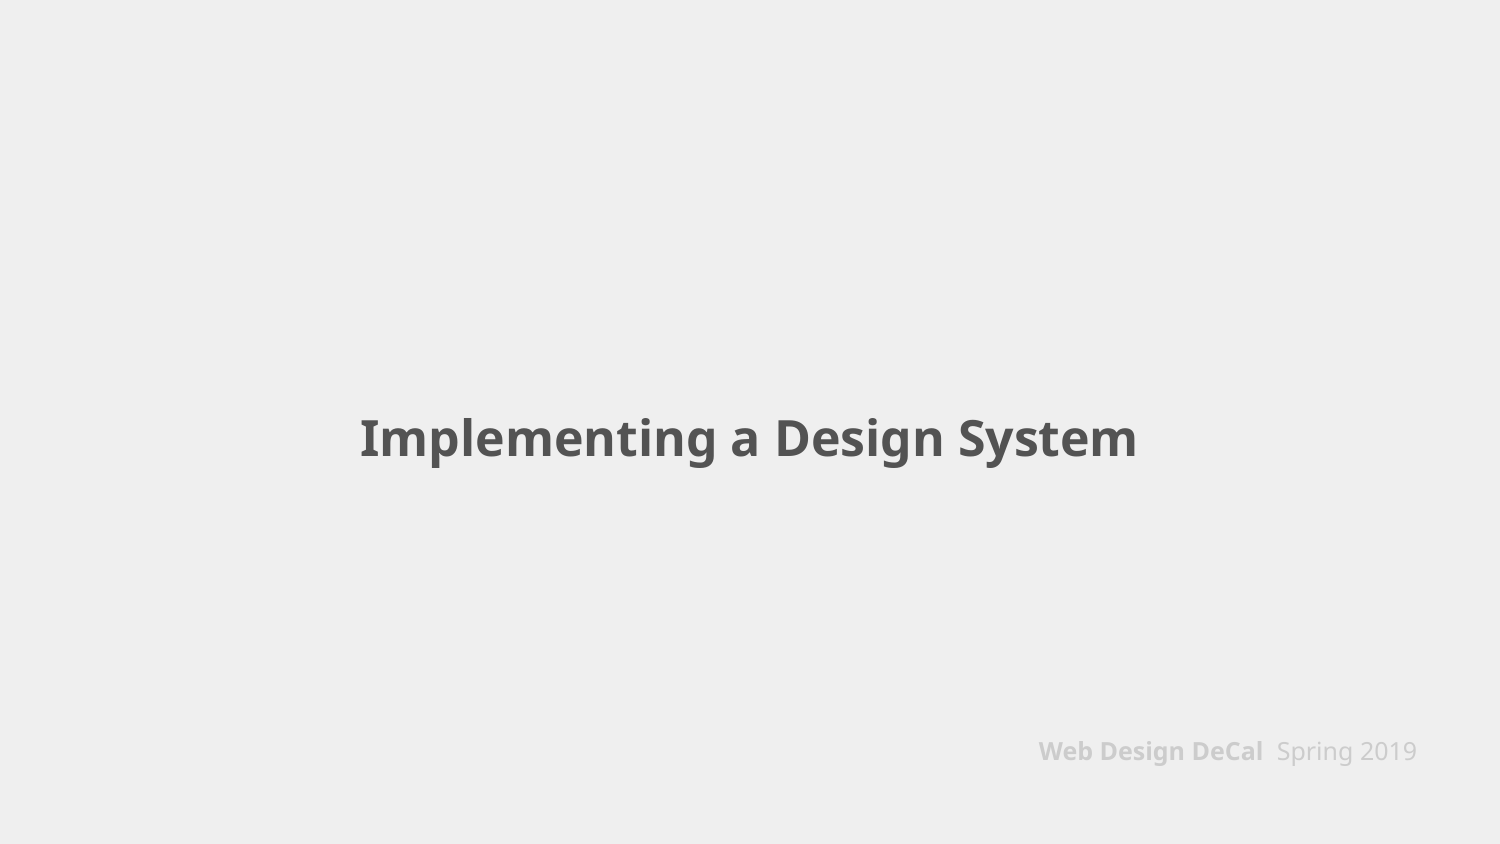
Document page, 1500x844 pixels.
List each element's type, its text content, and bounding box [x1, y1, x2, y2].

title Implementing a Design System [75, 169, 1425, 694]
